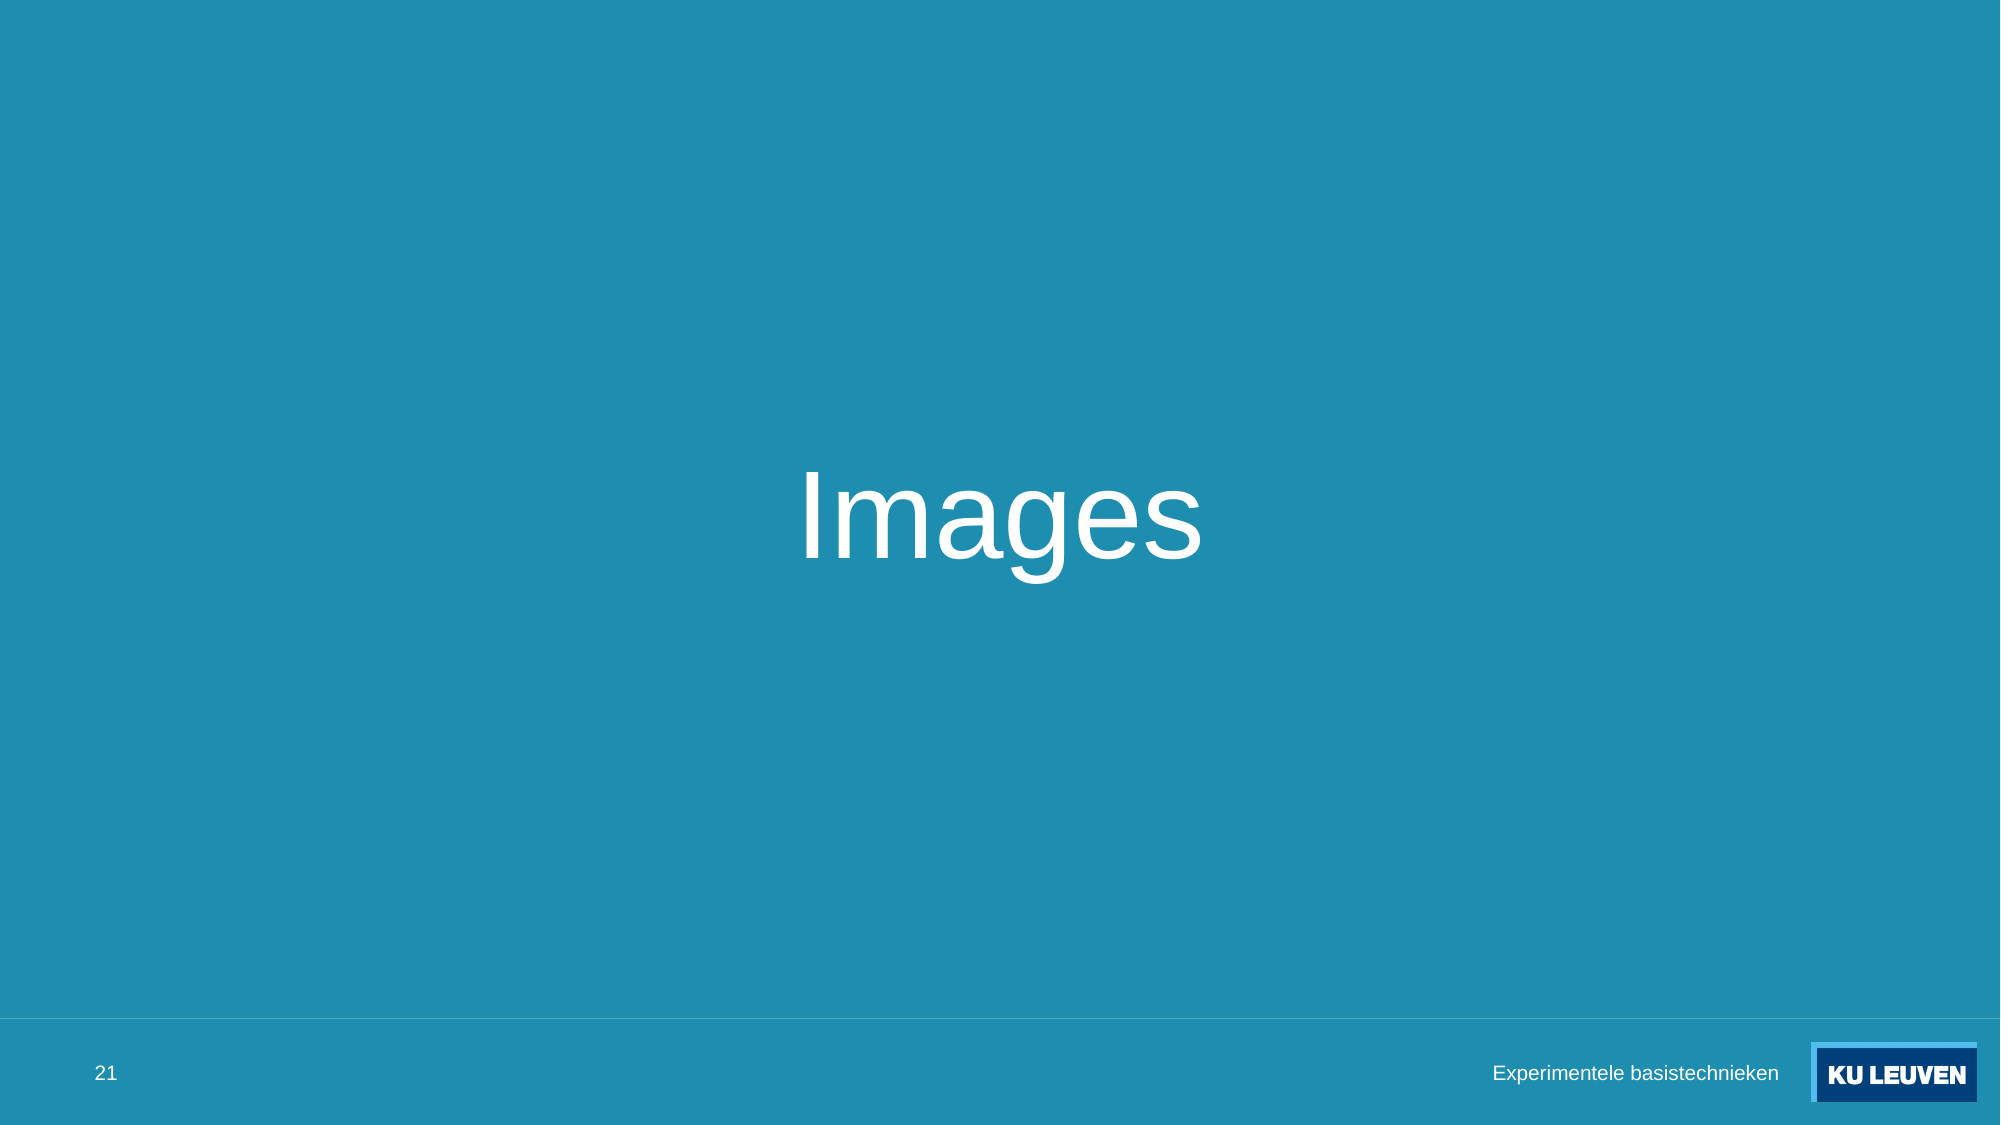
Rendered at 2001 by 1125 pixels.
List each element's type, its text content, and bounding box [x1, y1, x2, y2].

title Images [95, 83, 1906, 935]
slide_number 21 [94, 1018, 201, 1125]
footer Experimentele basistechnieken [989, 1018, 1809, 1125]
picture [1811, 1042, 1977, 1102]
